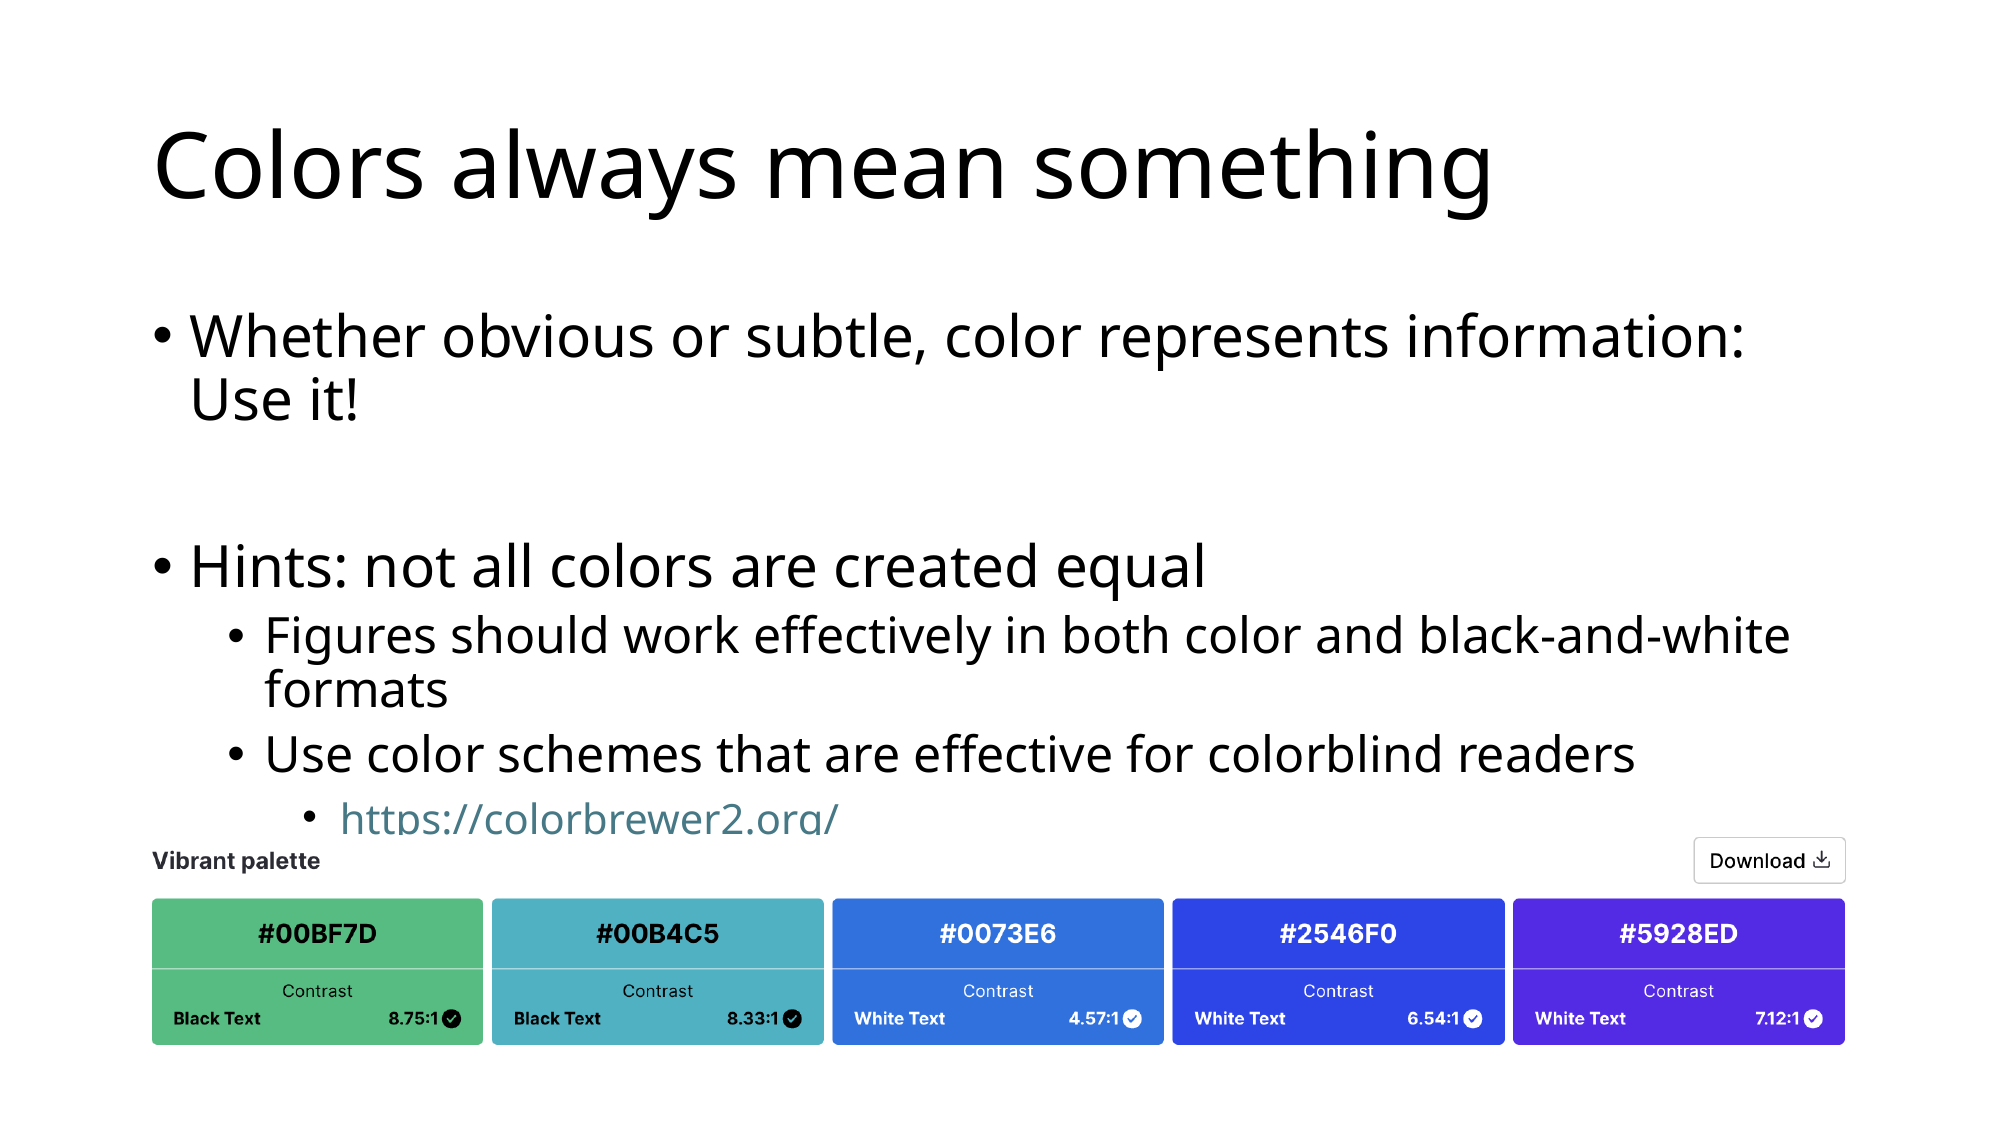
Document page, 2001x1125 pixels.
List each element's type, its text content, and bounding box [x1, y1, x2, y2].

list Whether obvious or subtle, color represents information: Use it! Hints: not all colors are created equal Figures should work effectively in both color and black-and-white formats Use color schemes that are effective for colorblind readers https://colorbrewer2.org/ https://venngage.com/tools/accessible-color-palette-generator https://davidmathlogic.com/colorblind/ [137, 299, 1863, 1014]
picture [136, 835, 1853, 1054]
title Colors always mean something [137, 59, 1863, 278]
